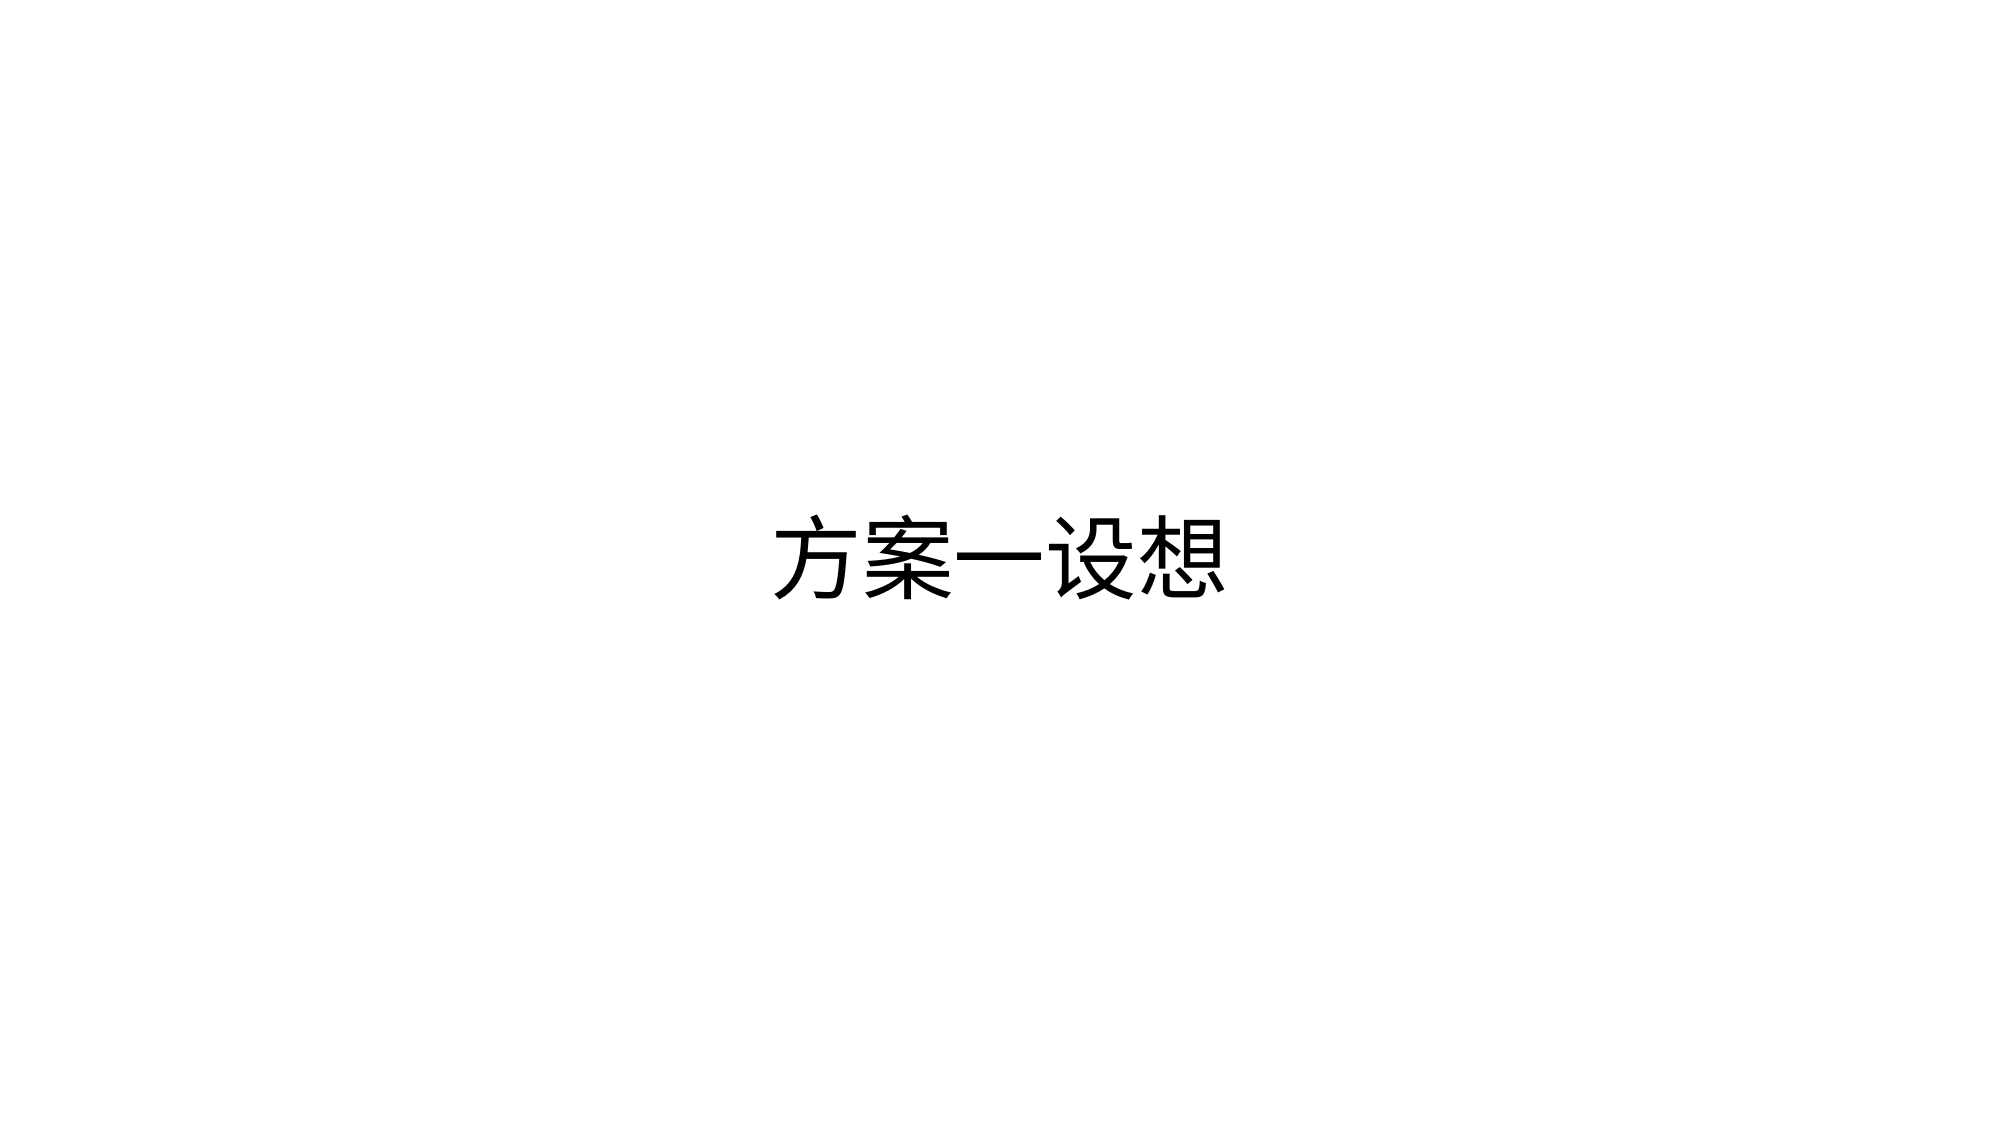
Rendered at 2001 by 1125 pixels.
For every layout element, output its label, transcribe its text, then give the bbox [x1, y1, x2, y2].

title 方案一设想 [137, 453, 1863, 672]
